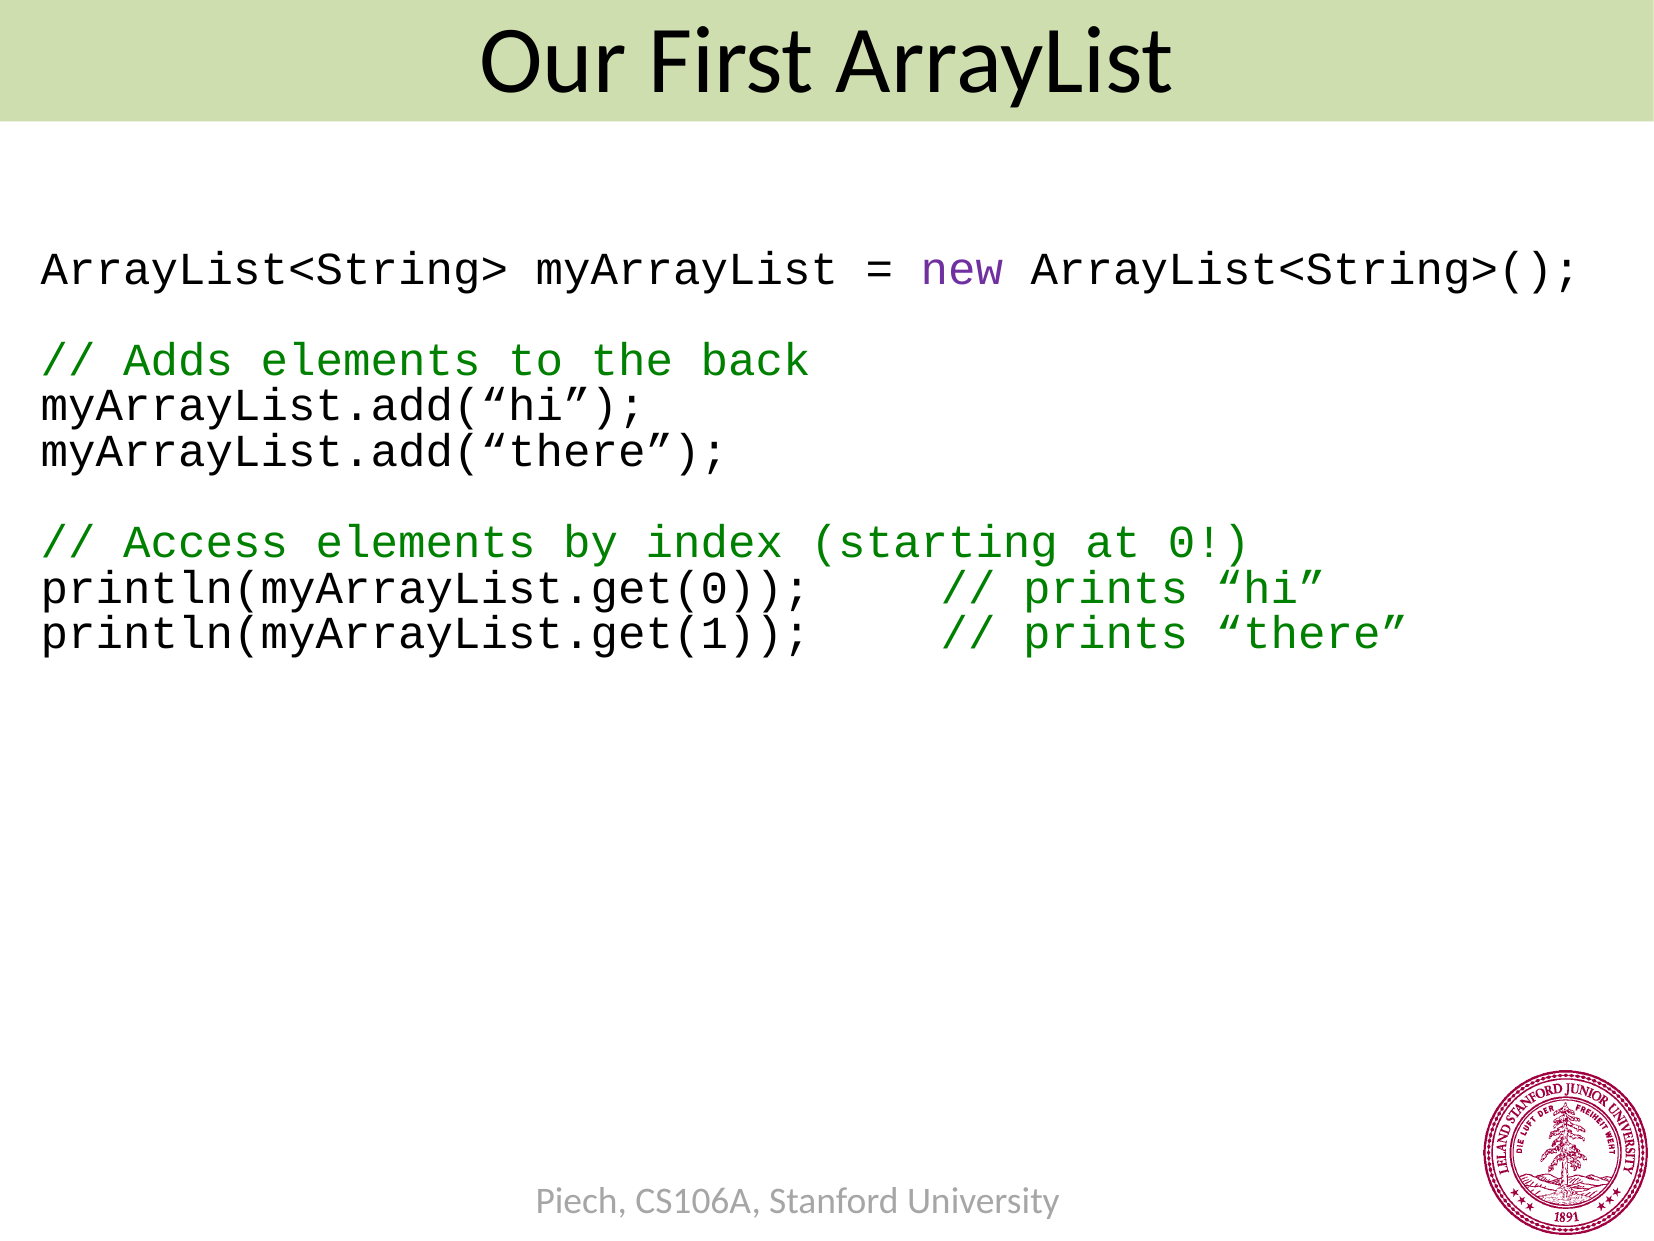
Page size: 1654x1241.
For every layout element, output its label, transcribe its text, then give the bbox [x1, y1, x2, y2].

picture [1483, 1070, 1648, 1235]
text_box ArrayList<String> myArrayList = new ArrayList<String>(); // Adds elements to the back myArrayList.add(“hi”); myArrayList.add(“there”); // Access elements by index (starting at 0!) println(myArrayList.get(0)); // prints “hi” println(myArrayList.get(1)); // prints “there” [25, 232, 1628, 421]
text_box Our First ArrayList [0, 0, 1654, 122]
